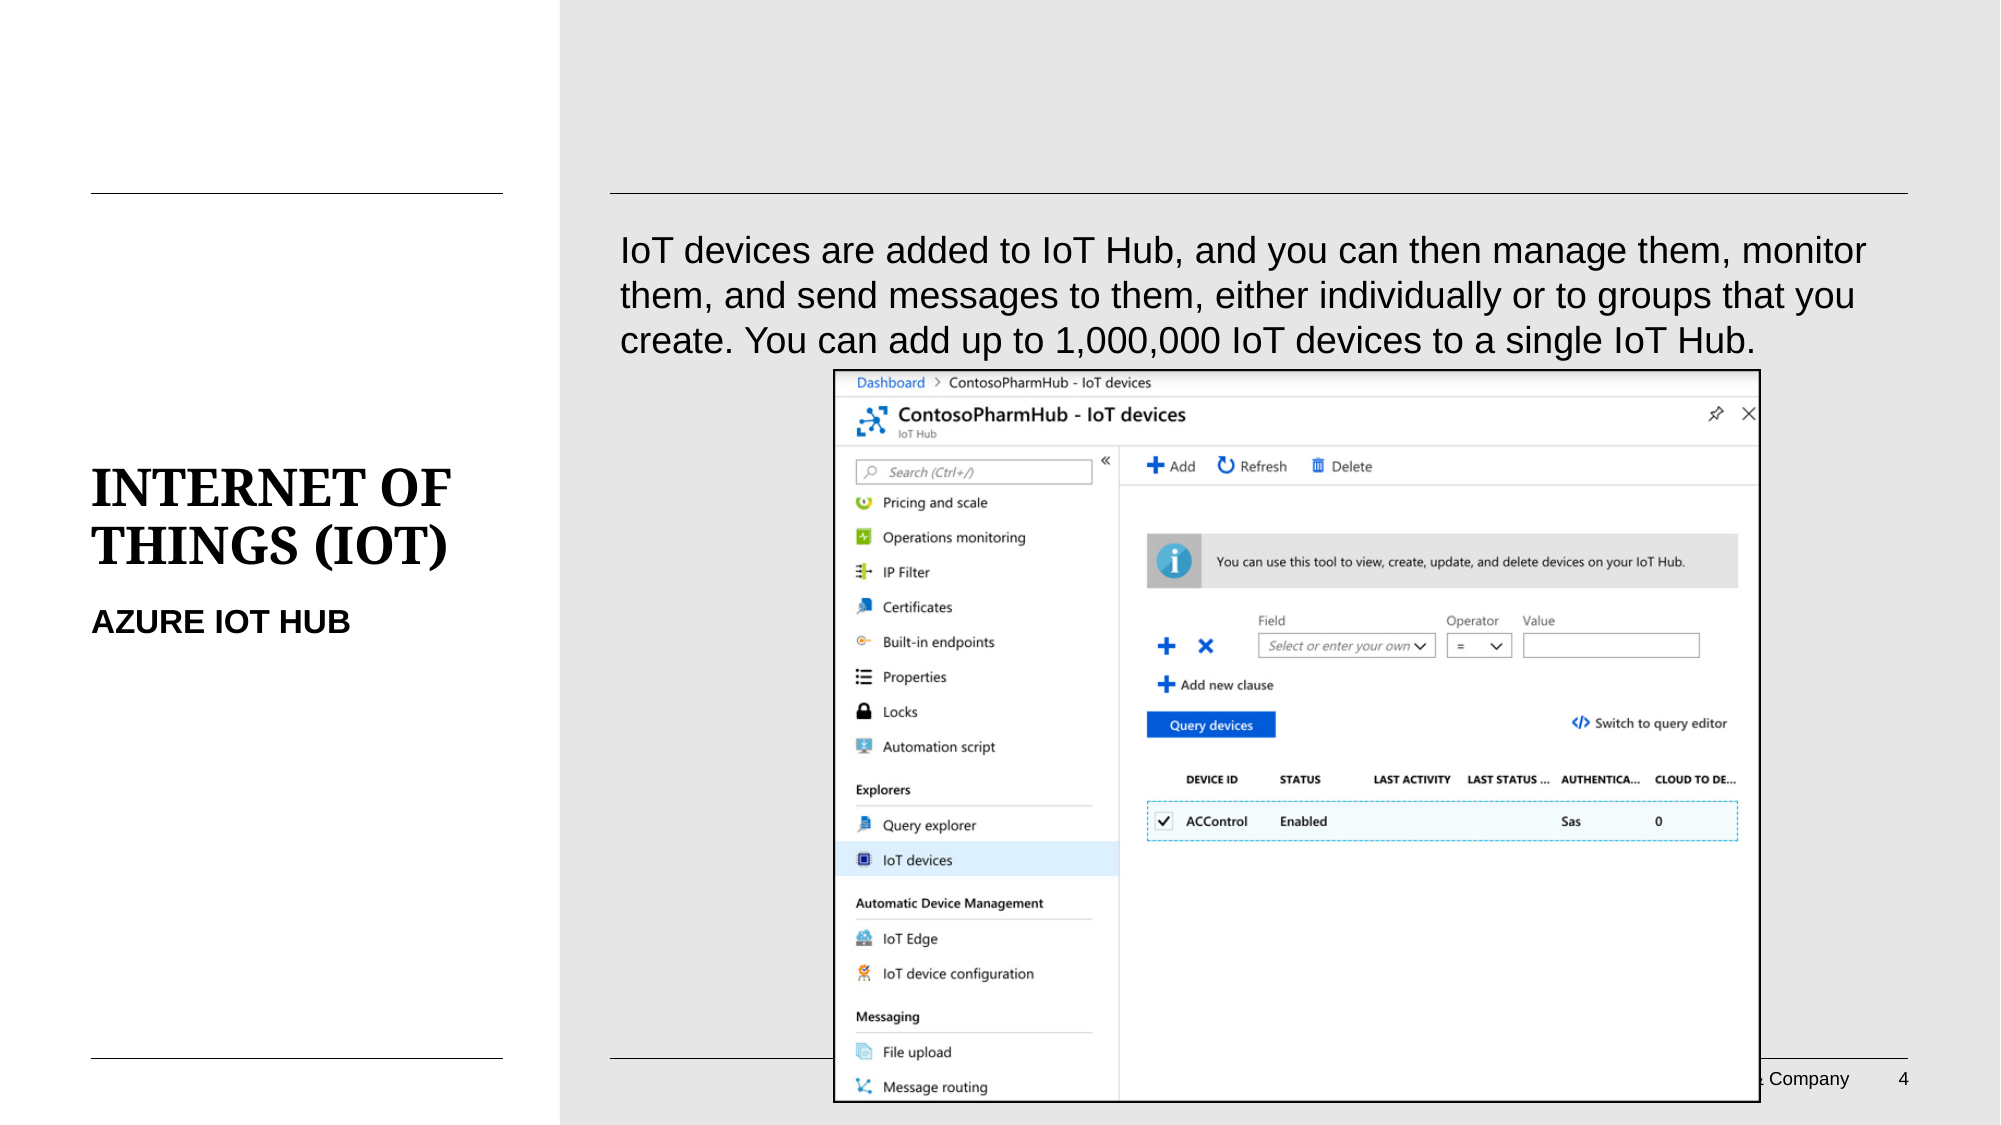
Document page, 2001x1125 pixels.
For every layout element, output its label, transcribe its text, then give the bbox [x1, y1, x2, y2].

subtitle Azure IoT Hub [91, 600, 504, 697]
title Internet of Things (IoT) [91, 450, 504, 577]
text_box IoT devices are added to IoT Hub, and you can then manage them, monitor them, and send messages to them, either individually or to groups that you create. You can add up to 1,000,000 IoT devices to a single IoT Hub. [605, 218, 1910, 368]
picture [833, 369, 1762, 1103]
